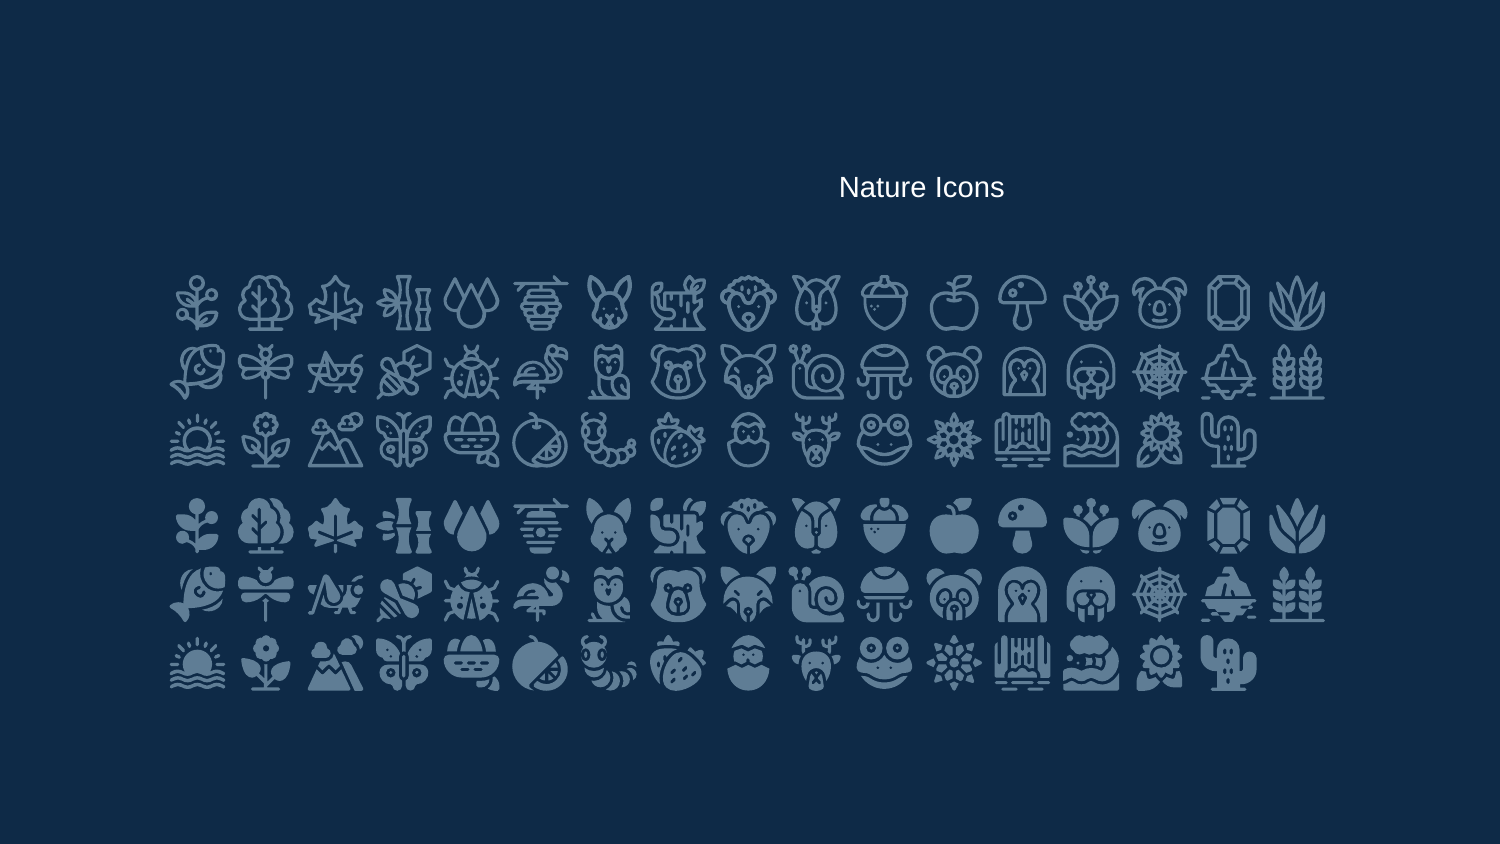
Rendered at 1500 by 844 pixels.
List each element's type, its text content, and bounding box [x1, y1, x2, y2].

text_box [512, 566, 570, 623]
text_box [512, 411, 568, 468]
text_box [1200, 411, 1257, 468]
text_box [237, 275, 294, 331]
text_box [726, 411, 770, 468]
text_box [585, 497, 633, 554]
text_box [443, 634, 500, 692]
text_box [513, 275, 569, 331]
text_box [168, 413, 226, 467]
text_box [175, 498, 219, 554]
text_box [1269, 344, 1326, 400]
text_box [307, 573, 364, 615]
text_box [791, 497, 842, 554]
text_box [720, 566, 777, 623]
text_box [375, 497, 433, 554]
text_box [375, 566, 433, 623]
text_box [929, 497, 979, 554]
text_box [443, 566, 500, 623]
text_box [237, 343, 294, 400]
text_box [1136, 634, 1184, 691]
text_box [586, 274, 633, 330]
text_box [994, 411, 1051, 468]
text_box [375, 274, 433, 332]
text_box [168, 343, 226, 401]
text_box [788, 566, 845, 623]
text_box [307, 274, 364, 331]
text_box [791, 411, 842, 468]
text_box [307, 497, 364, 554]
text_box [859, 274, 910, 331]
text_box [1207, 497, 1251, 554]
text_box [441, 499, 502, 552]
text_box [240, 634, 291, 691]
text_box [1066, 566, 1116, 623]
text_box [1269, 275, 1325, 331]
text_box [443, 343, 501, 400]
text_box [856, 636, 913, 690]
text_box [1207, 275, 1250, 331]
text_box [1131, 276, 1188, 330]
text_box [512, 497, 570, 554]
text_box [791, 634, 842, 692]
text_box [307, 350, 364, 393]
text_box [511, 634, 571, 691]
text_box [168, 636, 226, 690]
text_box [997, 497, 1048, 554]
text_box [859, 497, 910, 554]
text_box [1269, 497, 1326, 554]
text_box [856, 343, 913, 400]
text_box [1063, 497, 1120, 554]
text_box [926, 568, 983, 621]
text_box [580, 634, 637, 691]
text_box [997, 566, 1048, 623]
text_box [994, 634, 1051, 691]
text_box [997, 274, 1048, 332]
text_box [237, 497, 295, 554]
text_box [719, 274, 778, 332]
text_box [1200, 566, 1257, 623]
text_box [580, 411, 637, 468]
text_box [307, 634, 364, 692]
title Nature Icons [343, 153, 1500, 233]
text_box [241, 411, 291, 468]
text_box [1063, 274, 1119, 331]
text_box [1131, 566, 1188, 623]
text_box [650, 274, 707, 331]
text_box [168, 566, 226, 623]
text_box [443, 277, 500, 329]
text_box [175, 275, 219, 331]
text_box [1066, 343, 1116, 401]
text_box [1131, 343, 1188, 400]
text_box [1136, 411, 1183, 468]
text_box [587, 343, 631, 400]
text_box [650, 343, 707, 400]
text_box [1200, 343, 1257, 401]
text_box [720, 343, 777, 400]
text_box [1131, 499, 1188, 553]
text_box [720, 497, 777, 555]
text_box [925, 634, 983, 691]
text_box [649, 497, 707, 554]
text_box [376, 344, 432, 400]
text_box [856, 413, 913, 467]
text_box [375, 634, 433, 692]
text_box [1200, 635, 1257, 691]
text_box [587, 566, 631, 623]
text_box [926, 345, 983, 399]
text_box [791, 274, 842, 331]
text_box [307, 411, 365, 468]
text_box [1002, 346, 1047, 397]
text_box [375, 411, 432, 468]
text_box [929, 275, 979, 331]
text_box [1063, 411, 1120, 468]
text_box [650, 566, 707, 623]
text_box [926, 412, 982, 468]
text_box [443, 411, 500, 468]
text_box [726, 634, 770, 691]
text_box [649, 634, 707, 692]
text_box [237, 566, 294, 623]
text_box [856, 566, 913, 623]
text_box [650, 411, 707, 468]
text_box [1269, 566, 1325, 623]
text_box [788, 343, 845, 400]
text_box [1063, 634, 1120, 691]
text_box [513, 343, 569, 400]
